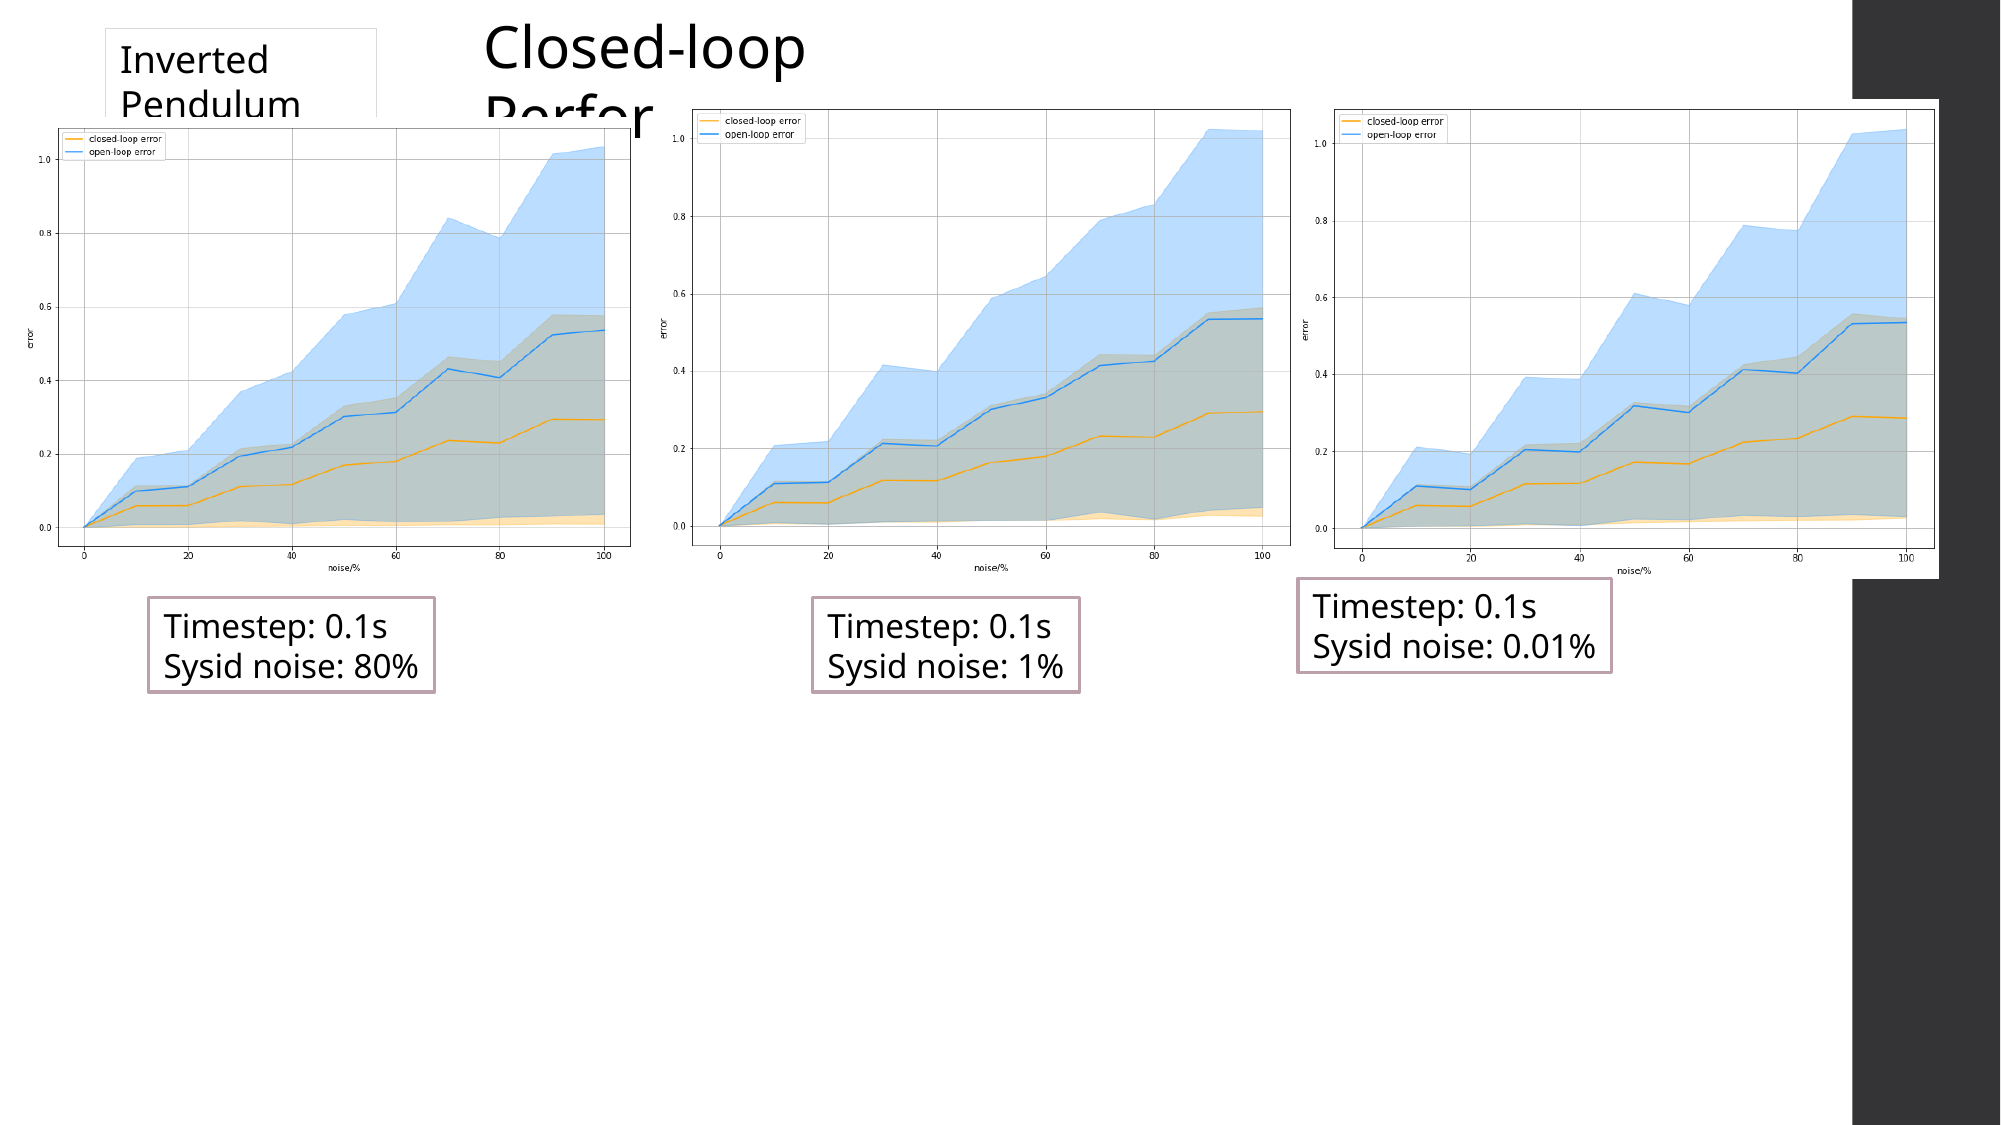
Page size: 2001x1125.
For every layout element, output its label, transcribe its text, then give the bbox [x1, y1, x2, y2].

text_box Timestep: 0.1s Sysid noise: 80% [148, 597, 435, 693]
picture [1298, 99, 1939, 579]
text_box Timestep: 0.1s Sysid noise: 1% [812, 597, 1080, 693]
text_box Closed-loop Performance [468, 3, 1082, 158]
text_box Timestep: 0.1s Sysid noise: 0.01% [1297, 587, 1612, 673]
picture [24, 117, 636, 581]
picture [657, 96, 1296, 579]
text_box Inverted Pendulum [105, 28, 377, 113]
